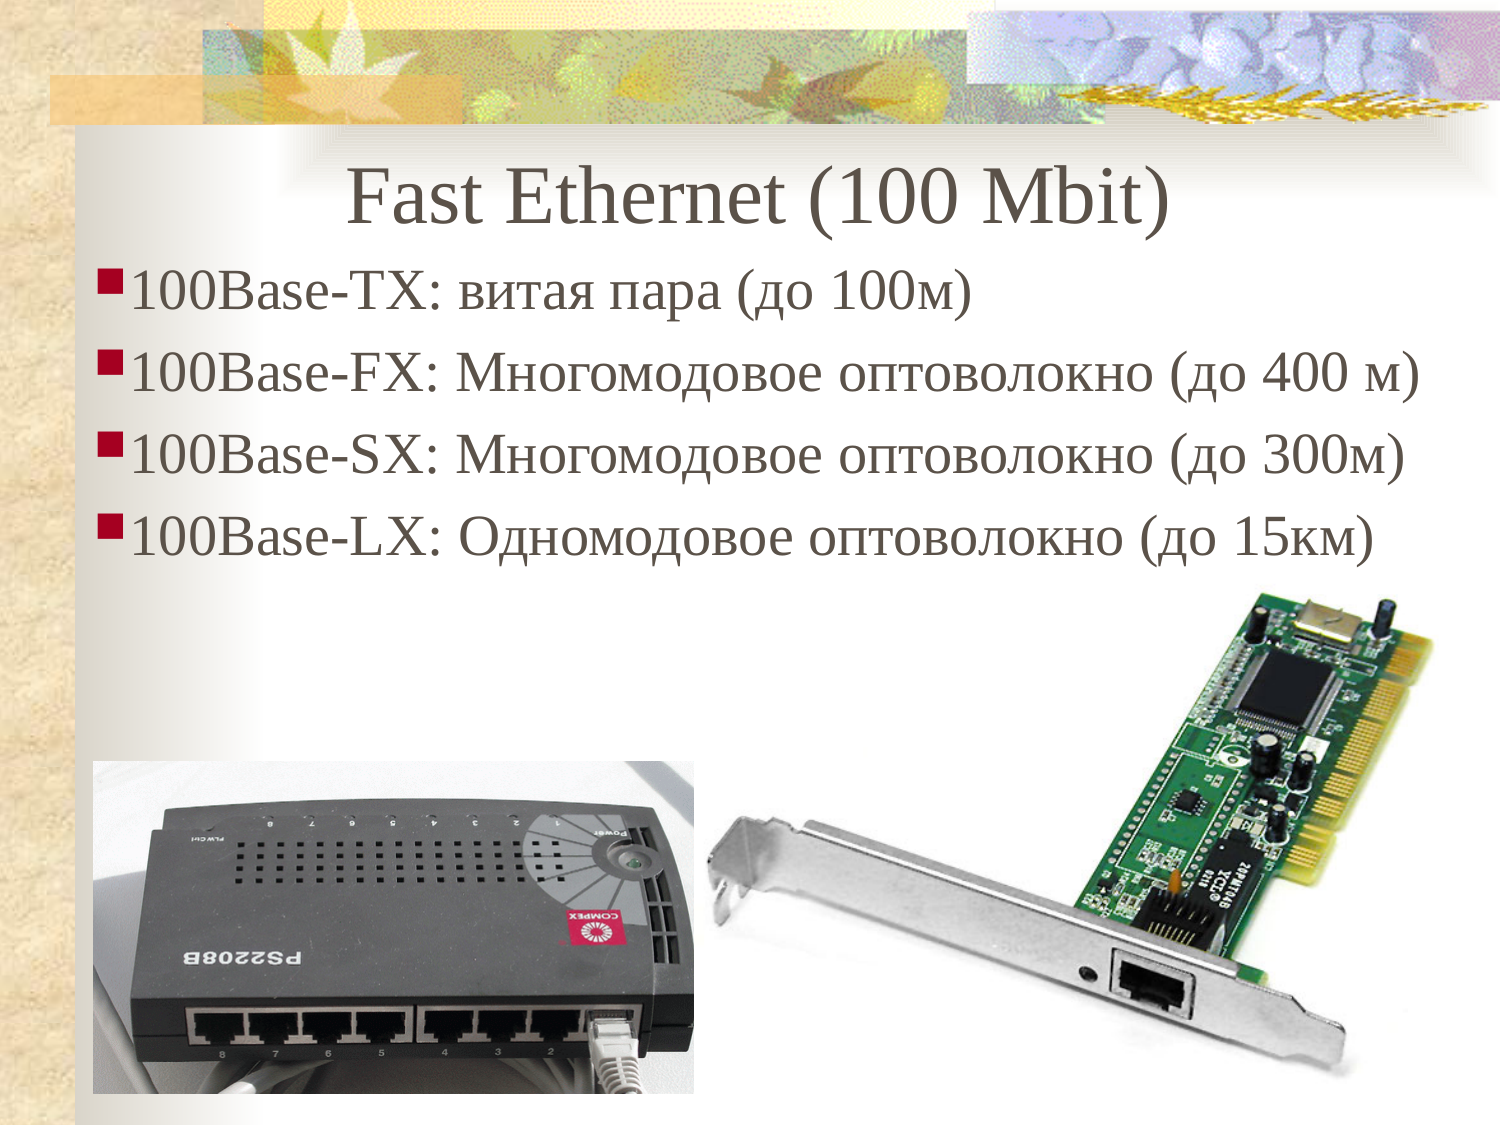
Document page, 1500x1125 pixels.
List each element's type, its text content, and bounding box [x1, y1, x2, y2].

picture [0, 0, 1500, 1125]
text_box 100Base-TX: витая пара (до 100м) 100Base-FX: Многомодовое оптоволокно (до 400 м) 100Base-SX: Многомодовое оптоволокно (до 300м) 100Base-LX: Одномодовое оптоволокно (до 15км) [79, 244, 1438, 808]
text_box Fast Ethernet (100 Mbit) [17, 132, 1500, 240]
picture [93, 574, 1459, 1094]
